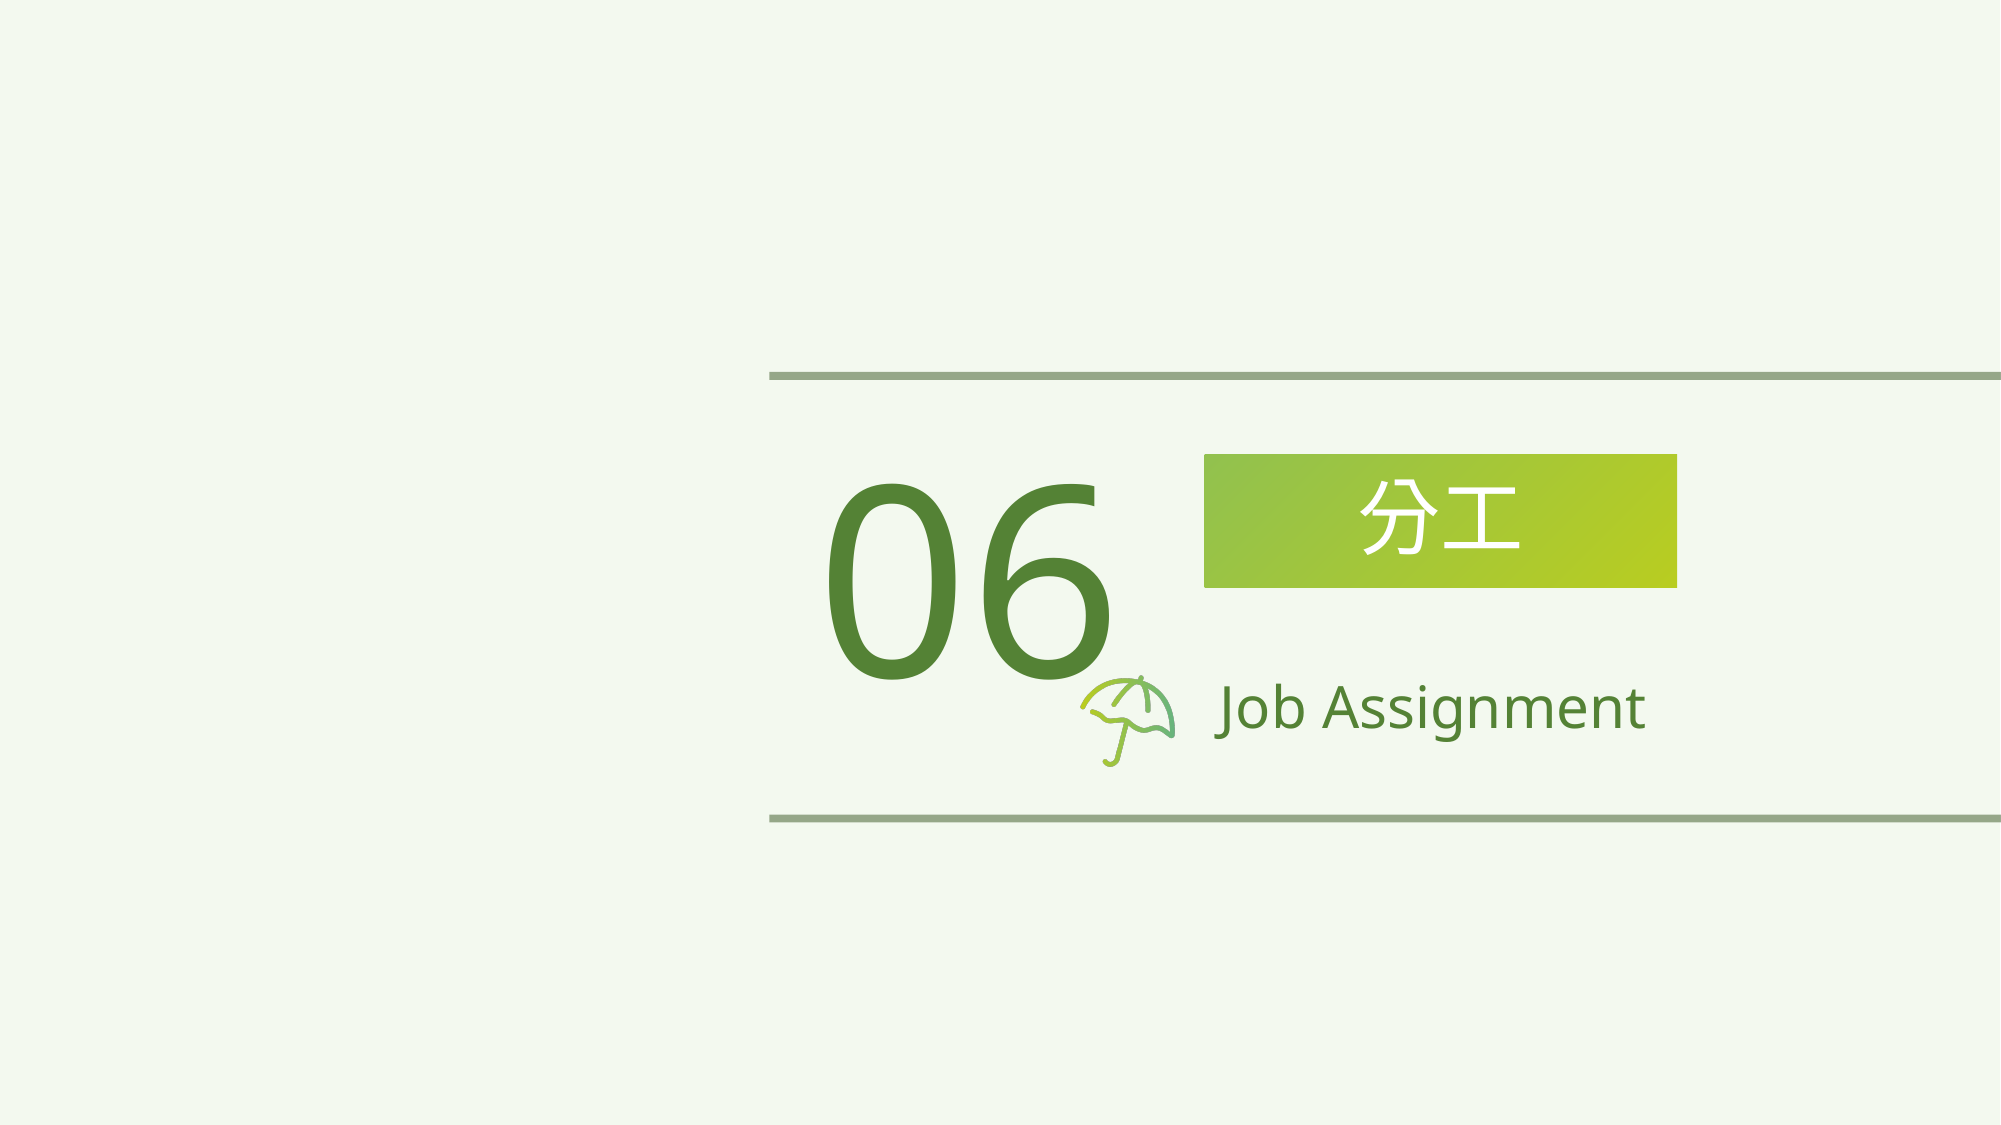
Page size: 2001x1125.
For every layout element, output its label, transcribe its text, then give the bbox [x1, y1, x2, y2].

list 06 [791, 413, 1147, 769]
picture [1147, 674, 1176, 768]
list 分工 [1204, 454, 1678, 588]
list Job Assignment [1204, 650, 2000, 769]
